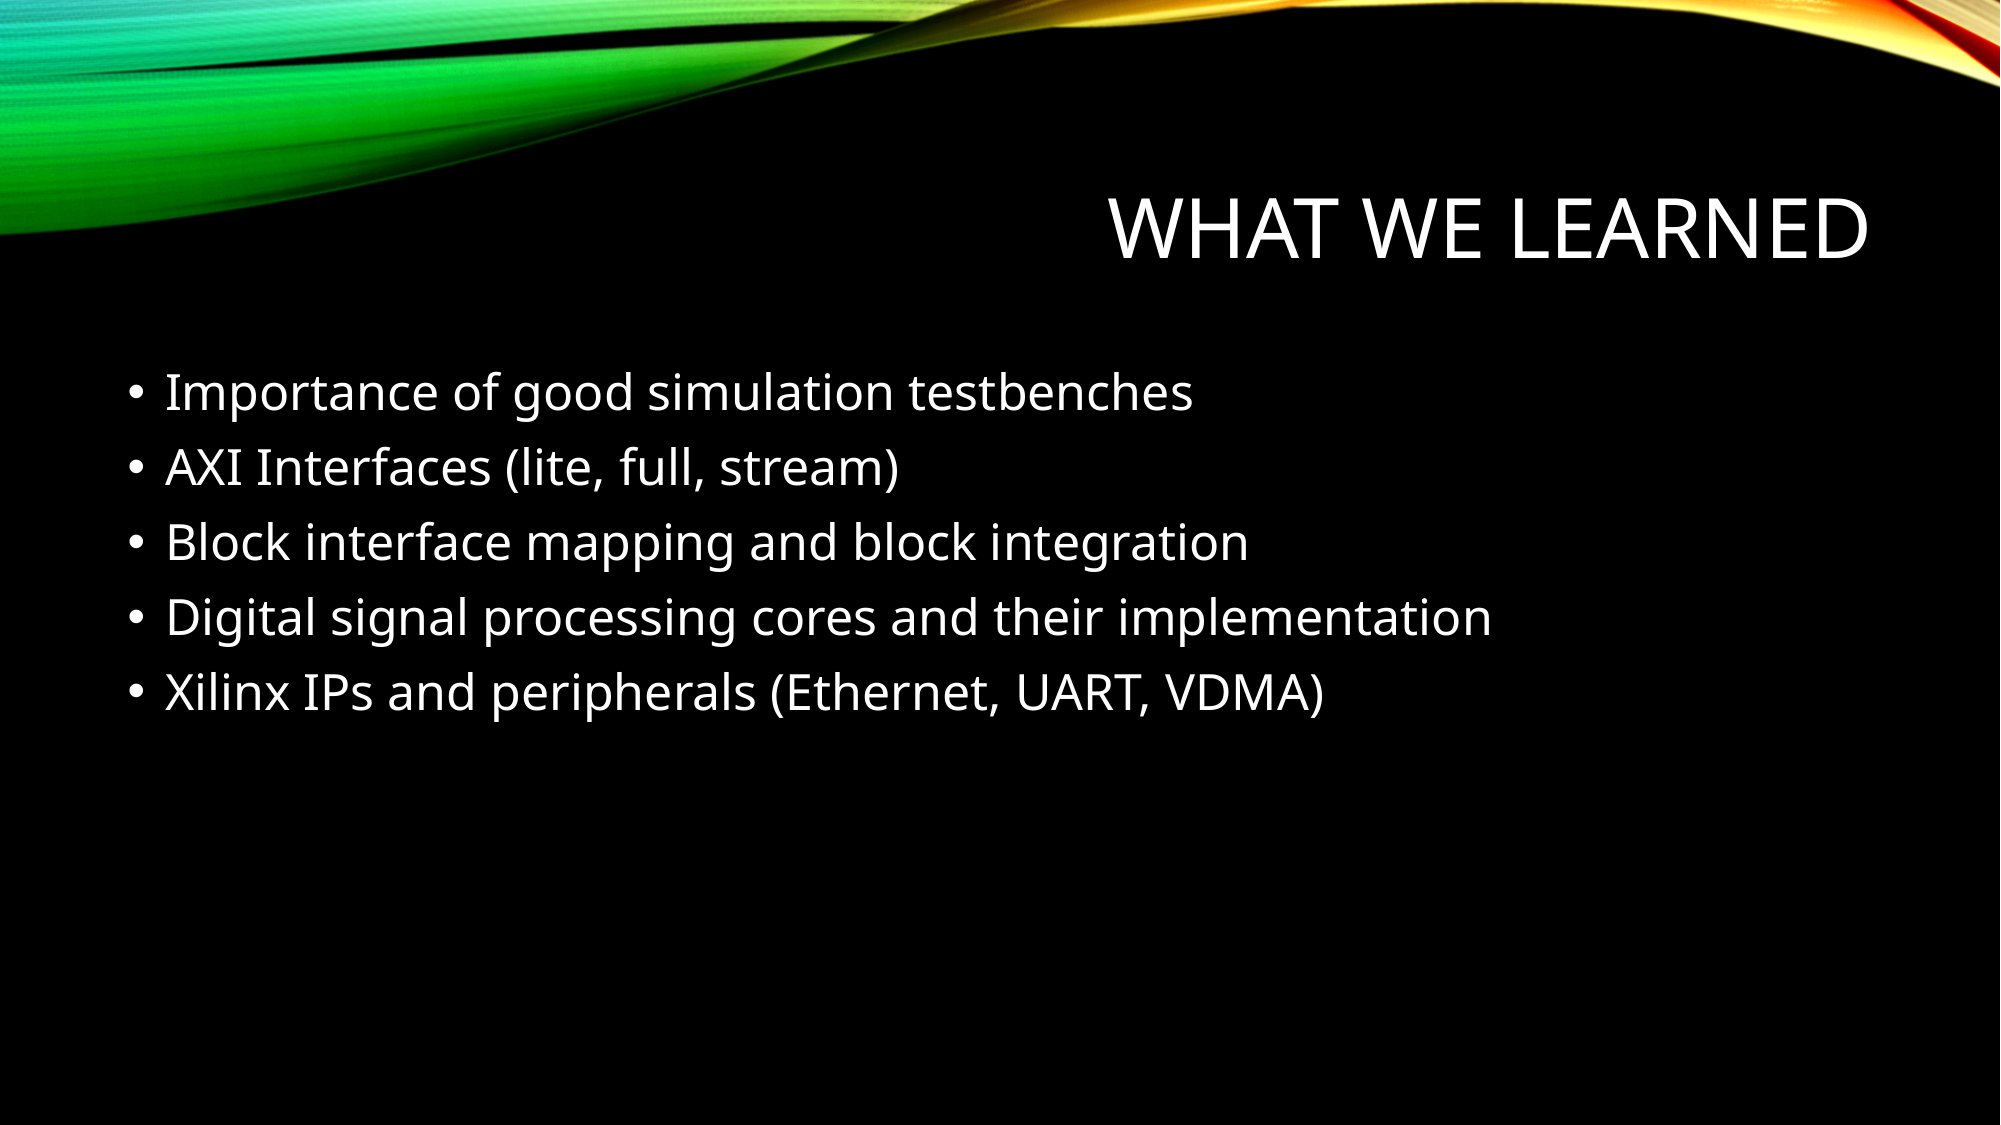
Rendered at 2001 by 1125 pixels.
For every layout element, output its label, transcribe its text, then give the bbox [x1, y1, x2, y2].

title What We Learned [474, 125, 1888, 338]
picture [0, 0, 2000, 237]
list Importance of good simulation testbenches AXI Interfaces (lite, full, stream) Block interface mapping and block integration Digital signal processing cores and their implementation Xilinx IPs and peripherals (Ethernet, UART, VDMA) [112, 360, 1888, 1021]
